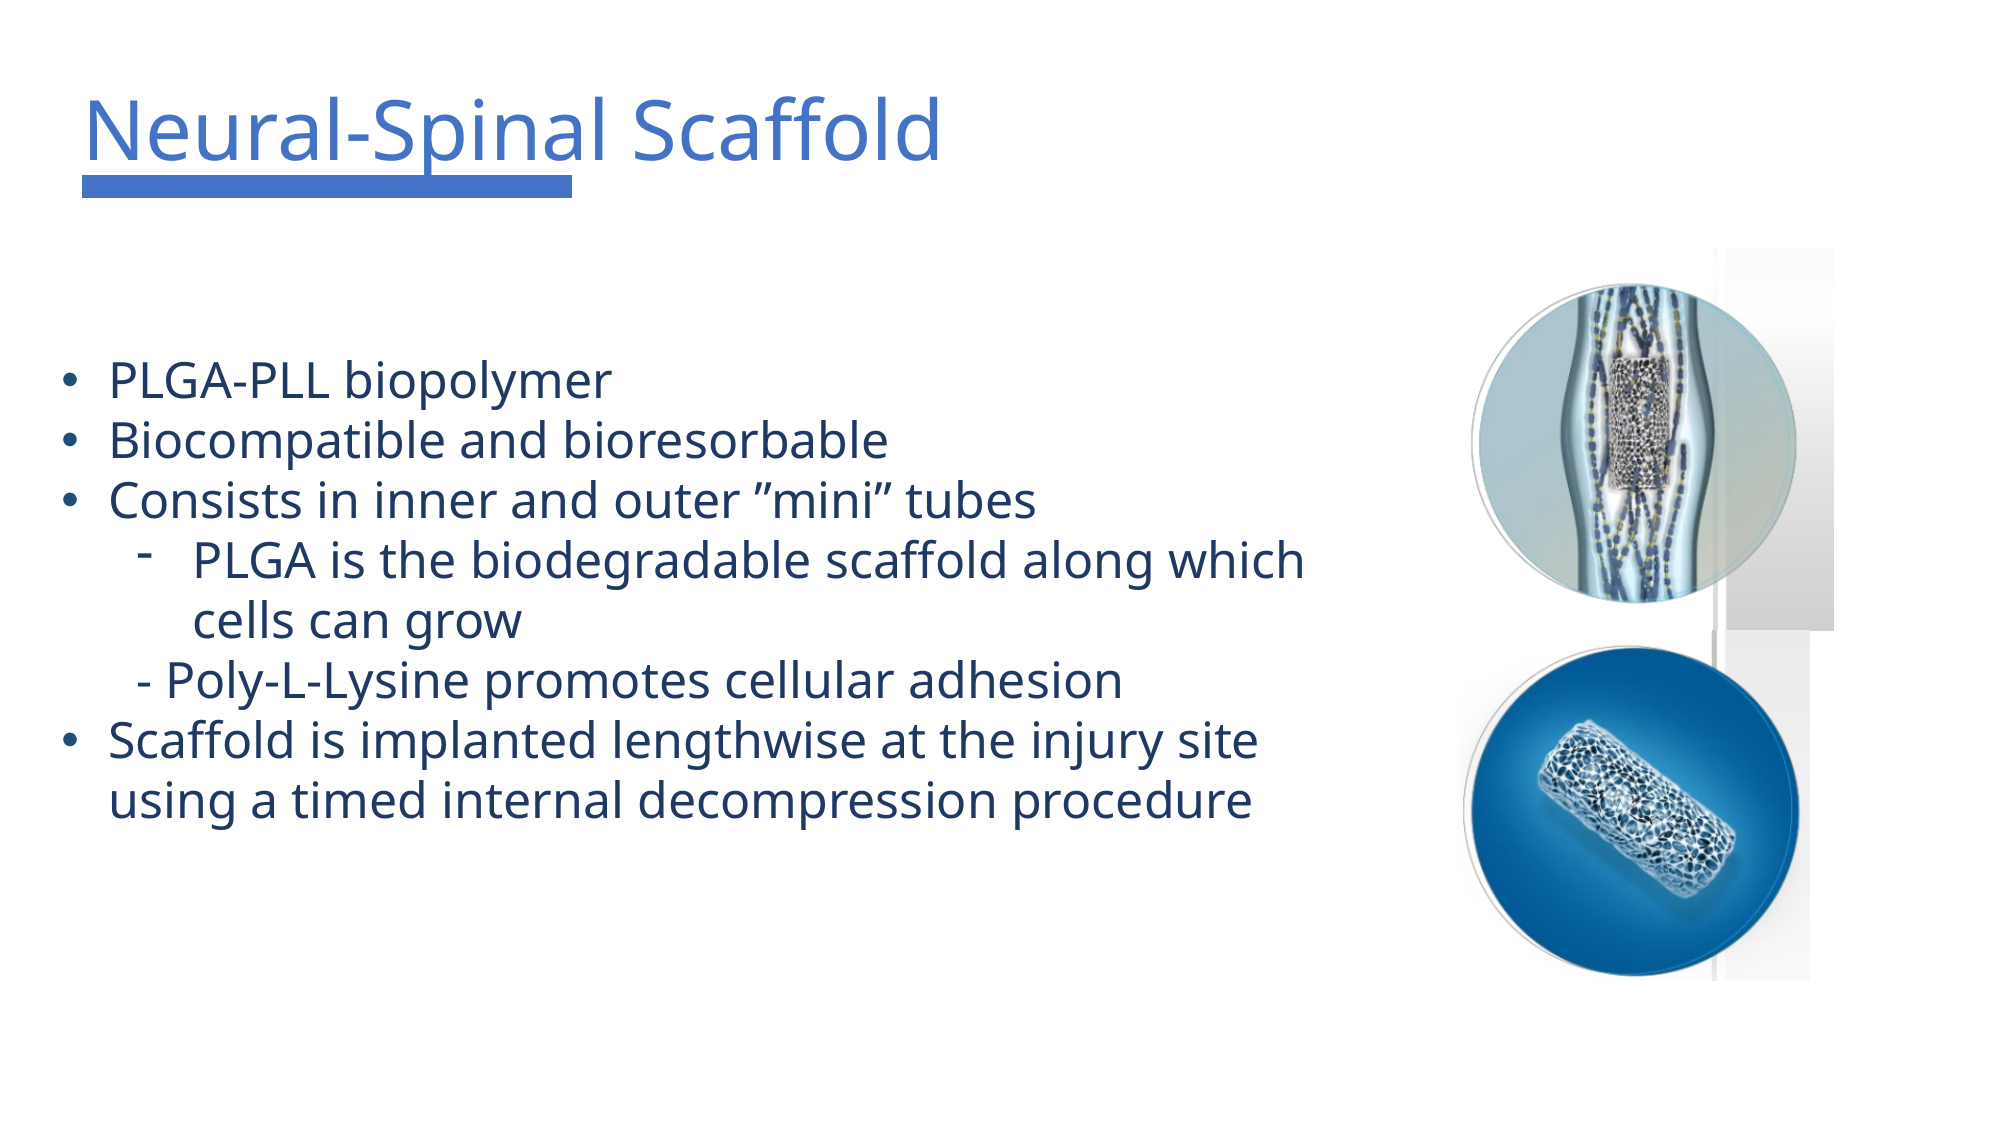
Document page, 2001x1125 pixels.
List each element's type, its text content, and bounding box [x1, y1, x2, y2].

picture [1447, 249, 1834, 981]
text_box Neural-Spinal Scaffold [67, 70, 1776, 185]
text_box PLGA-PLL biopolymer Biocompatible and bioresorbable Consists in inner and outer ”mini” tubes PLGA is the biodegradable scaffold along which cells can grow - Poly-L-Lysine promotes cellular adhesion Scaffold is implanted lengthwise at the injury site using a timed internal decompression procedure [46, 341, 1376, 882]
